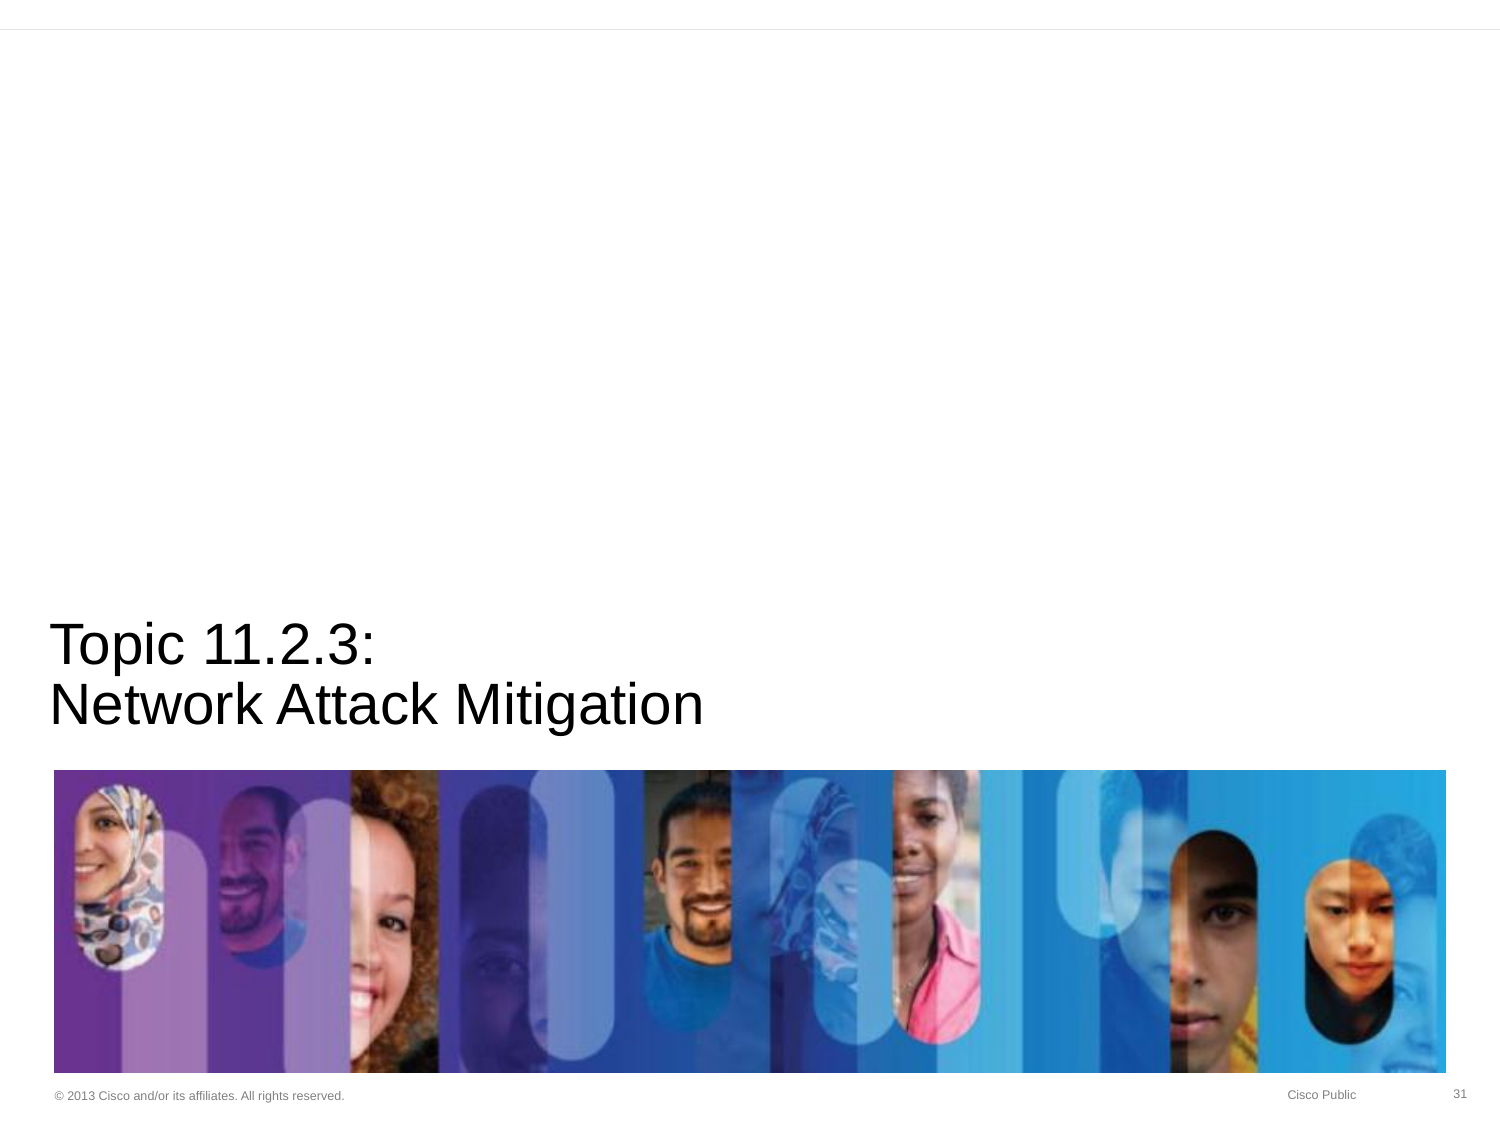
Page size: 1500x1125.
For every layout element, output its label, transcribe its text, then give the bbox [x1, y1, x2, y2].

title Topic 11.2.3: Network Attack Mitigation [36, 65, 1439, 744]
picture [54, 770, 1446, 1073]
